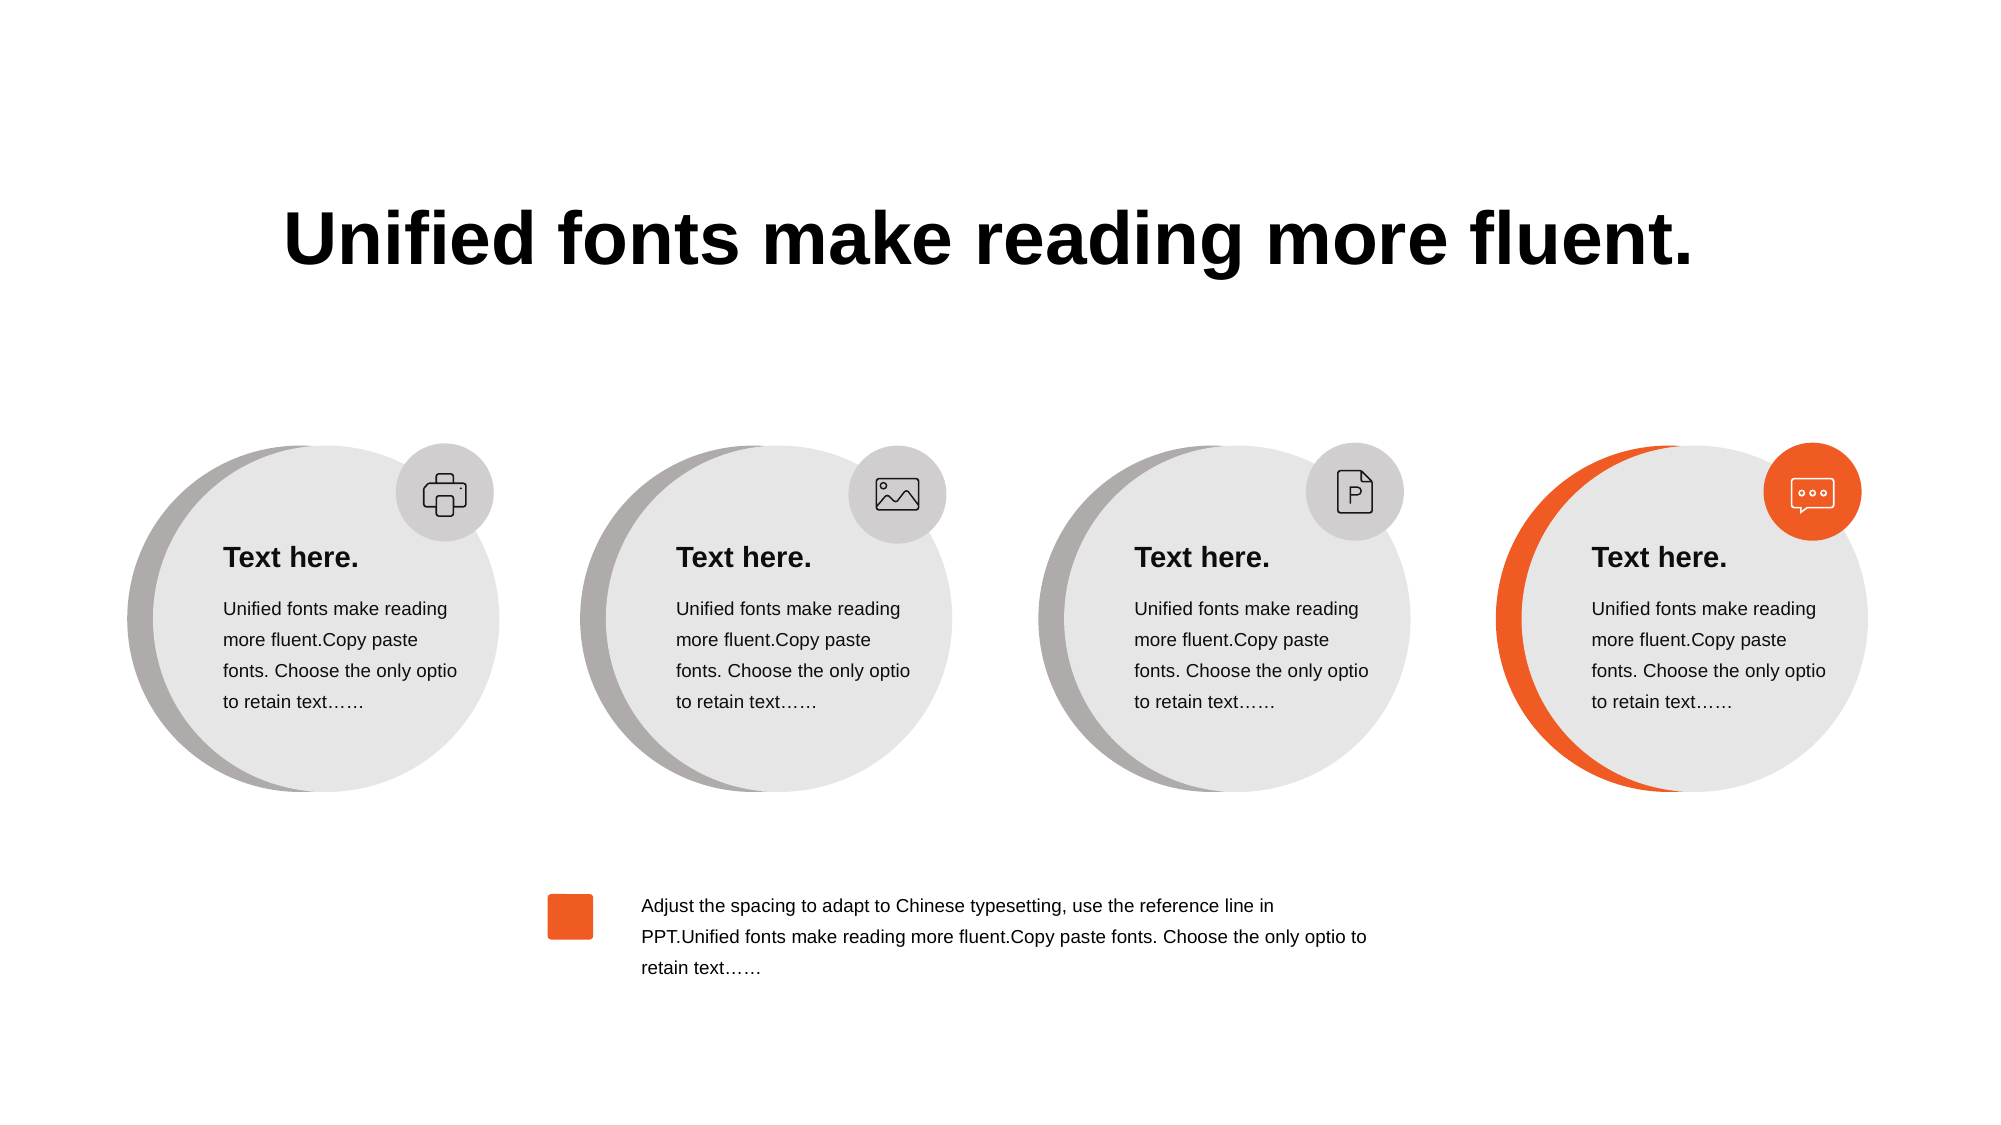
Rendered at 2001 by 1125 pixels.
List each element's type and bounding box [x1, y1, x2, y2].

text_box [127, 182, 1908, 984]
